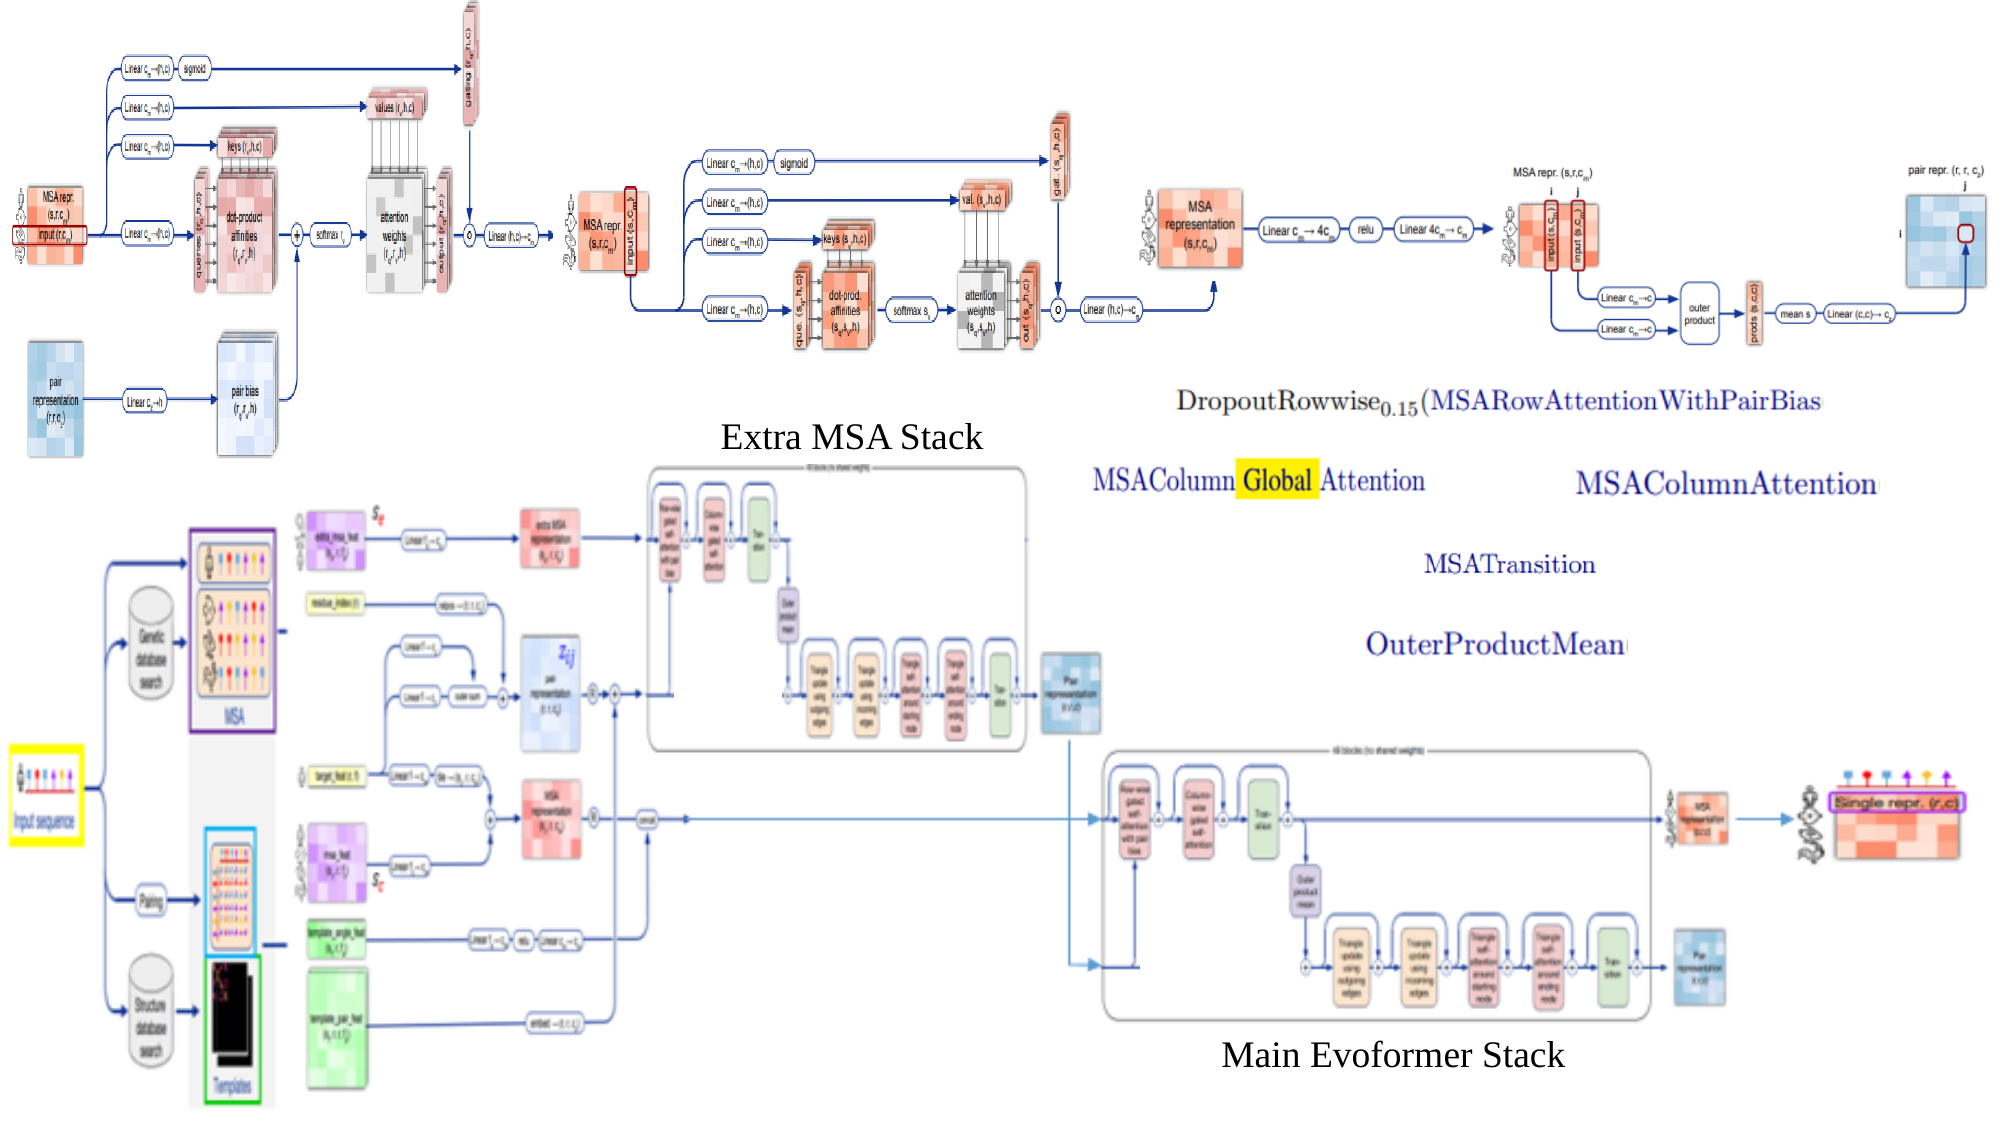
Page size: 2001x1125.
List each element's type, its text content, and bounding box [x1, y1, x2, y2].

picture [1167, 378, 1824, 423]
text_box Extra MSA Stack [705, 404, 999, 464]
picture [0, 0, 2000, 1125]
